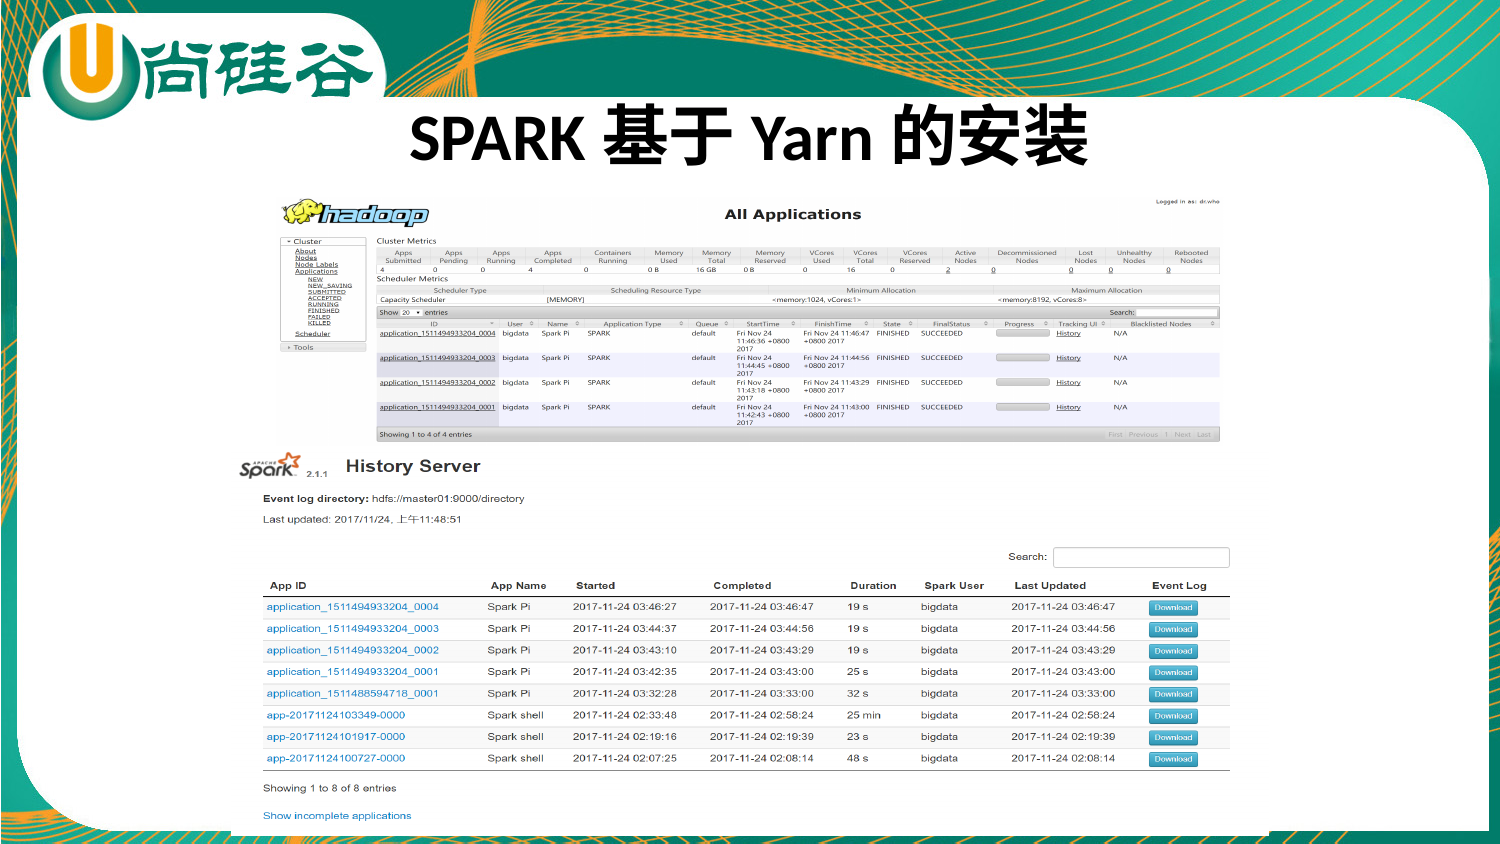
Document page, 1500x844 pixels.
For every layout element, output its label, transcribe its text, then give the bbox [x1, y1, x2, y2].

picture [0, 0, 1500, 844]
title SPARK基于Yarn的安装 [298, 102, 1202, 165]
